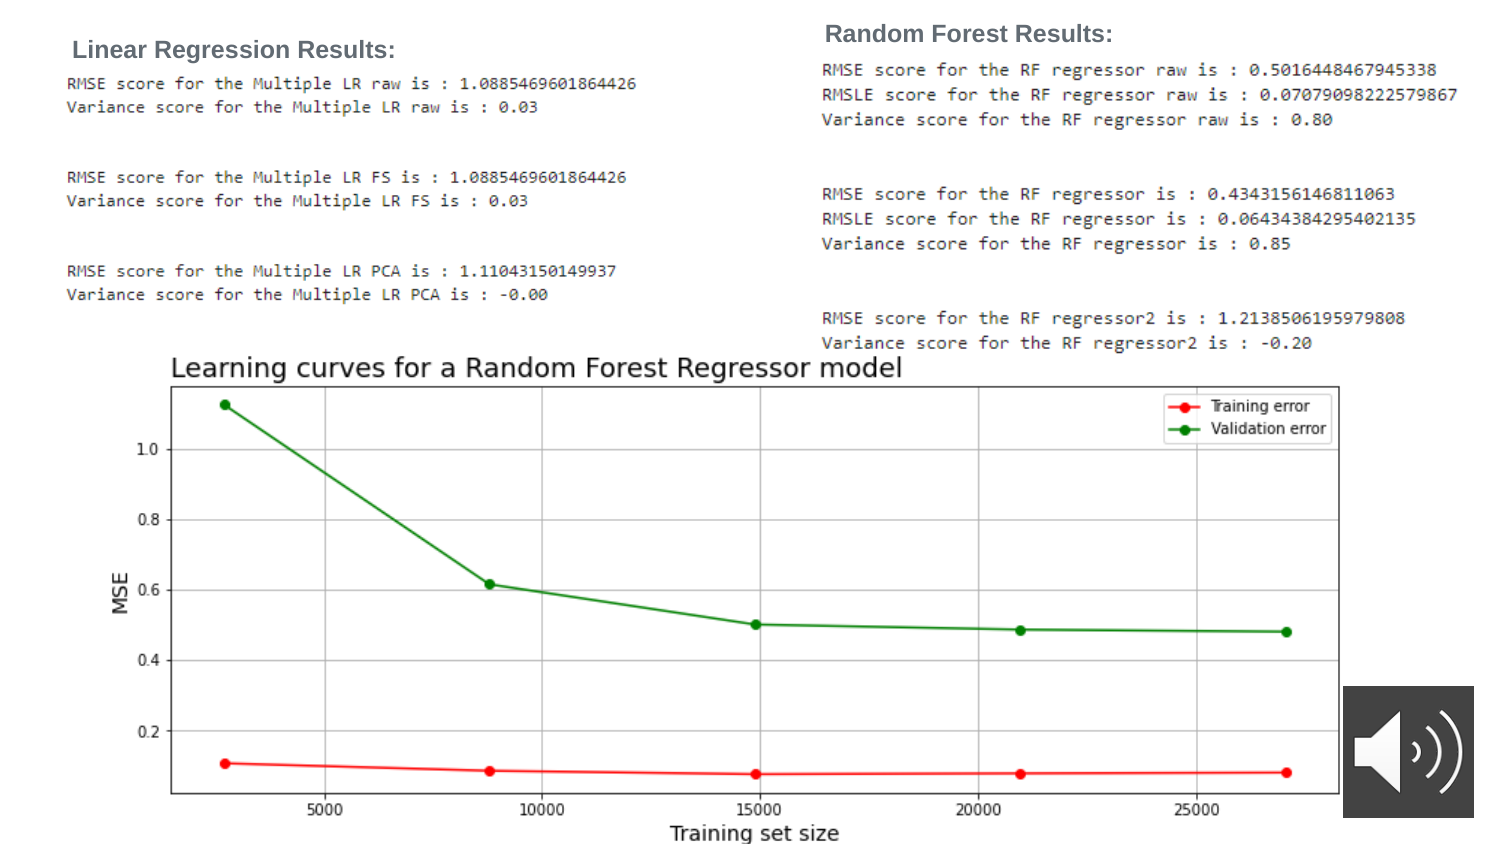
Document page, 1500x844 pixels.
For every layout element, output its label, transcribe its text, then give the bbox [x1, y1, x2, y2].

text_box Linear Regression Results: [57, 25, 568, 69]
text_box Random Forest Results: [809, 9, 1199, 54]
picture [99, 54, 1476, 844]
picture [56, 70, 659, 325]
